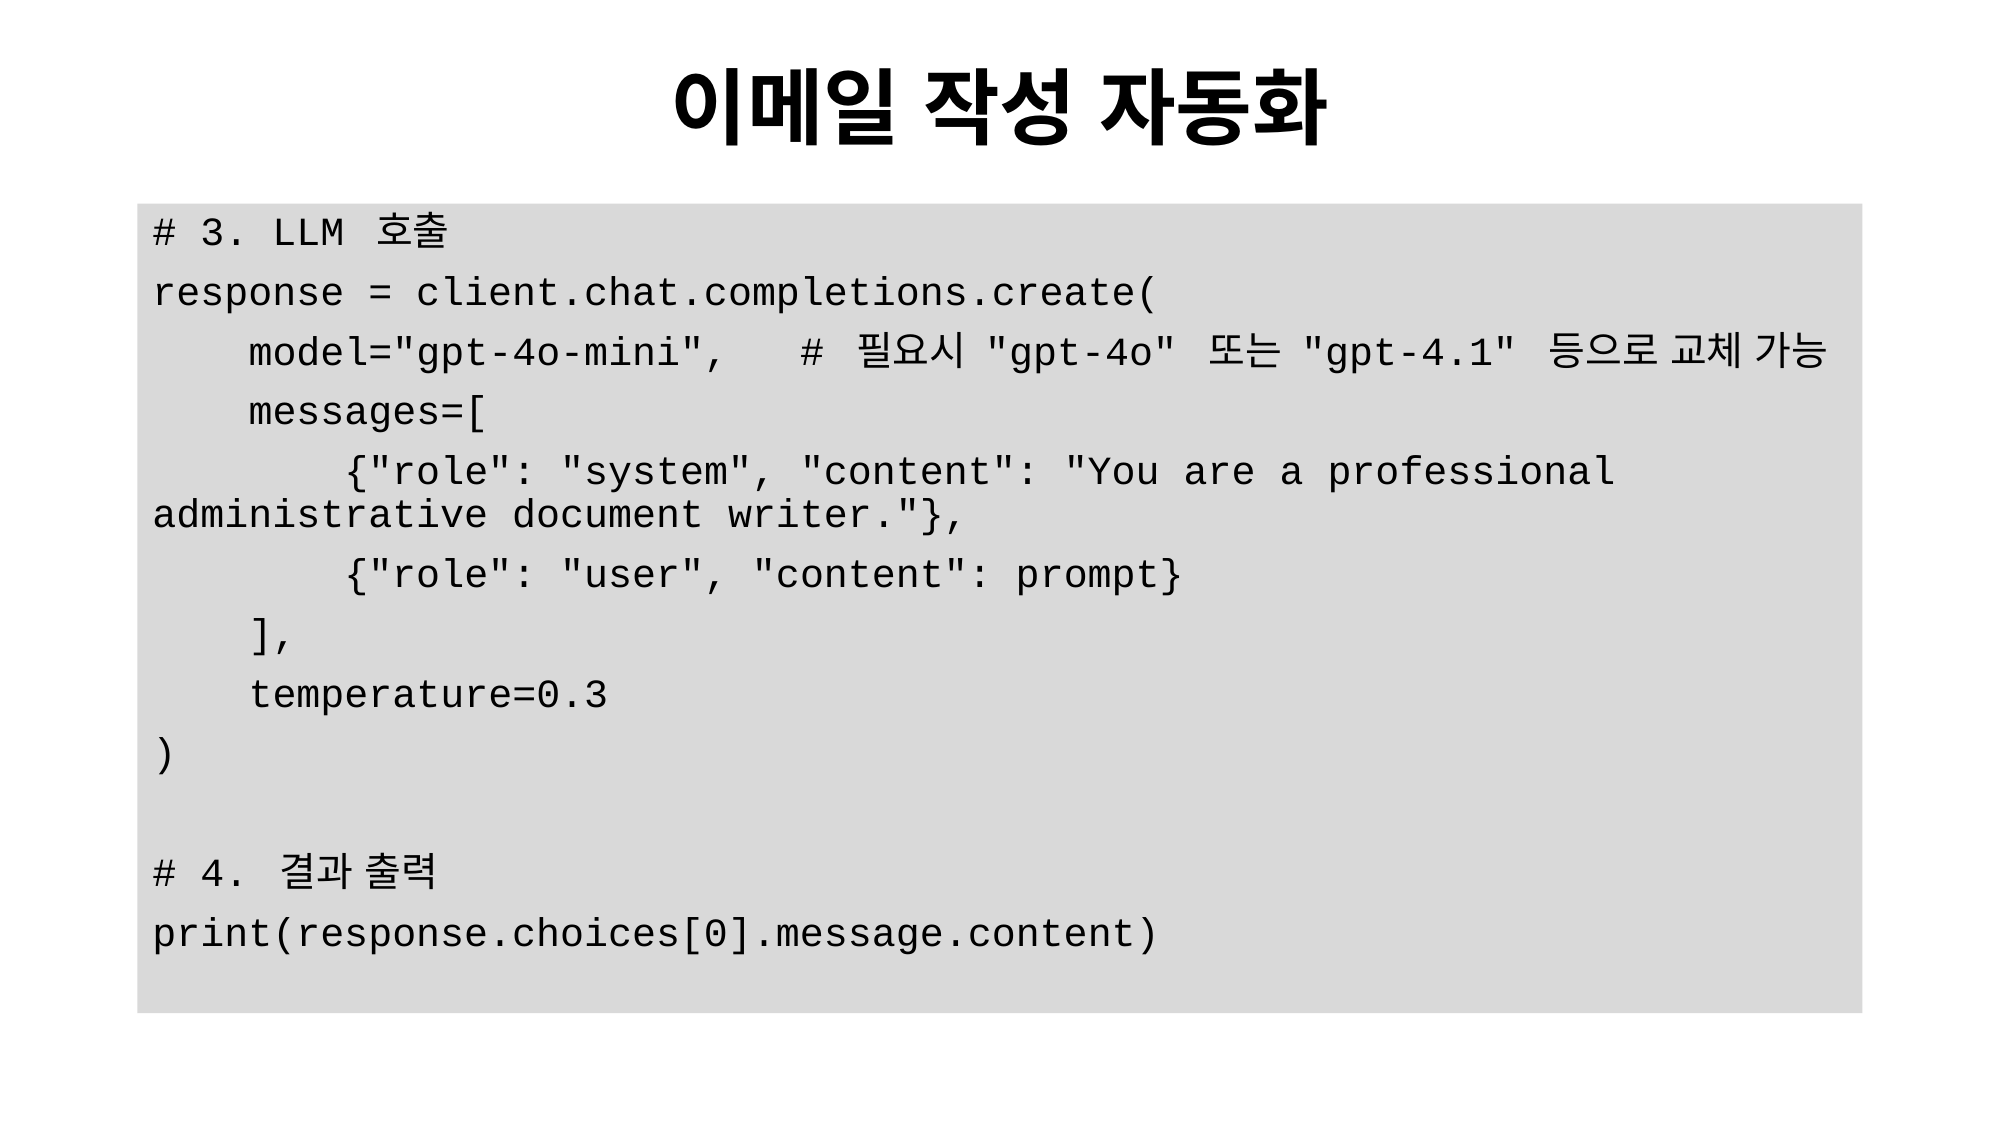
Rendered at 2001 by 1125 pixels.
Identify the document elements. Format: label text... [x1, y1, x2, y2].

title 이메일 작성 자동화 [137, 59, 1863, 163]
list # 3. LLM 호출 response = client.chat.completions.create( model="gpt-4o-mini", # 필요시 "gpt-4o" 또는 "gpt-4.1" 등으로 교체 가능 messages=[ {"role": "system", "content": "You are a professional administrative document writer."}, {"role": "user", "content": prompt} ], temperature=0.3 ) # 4. 결과 출력 print(response.choices[0].message.content) [137, 203, 1863, 1014]
